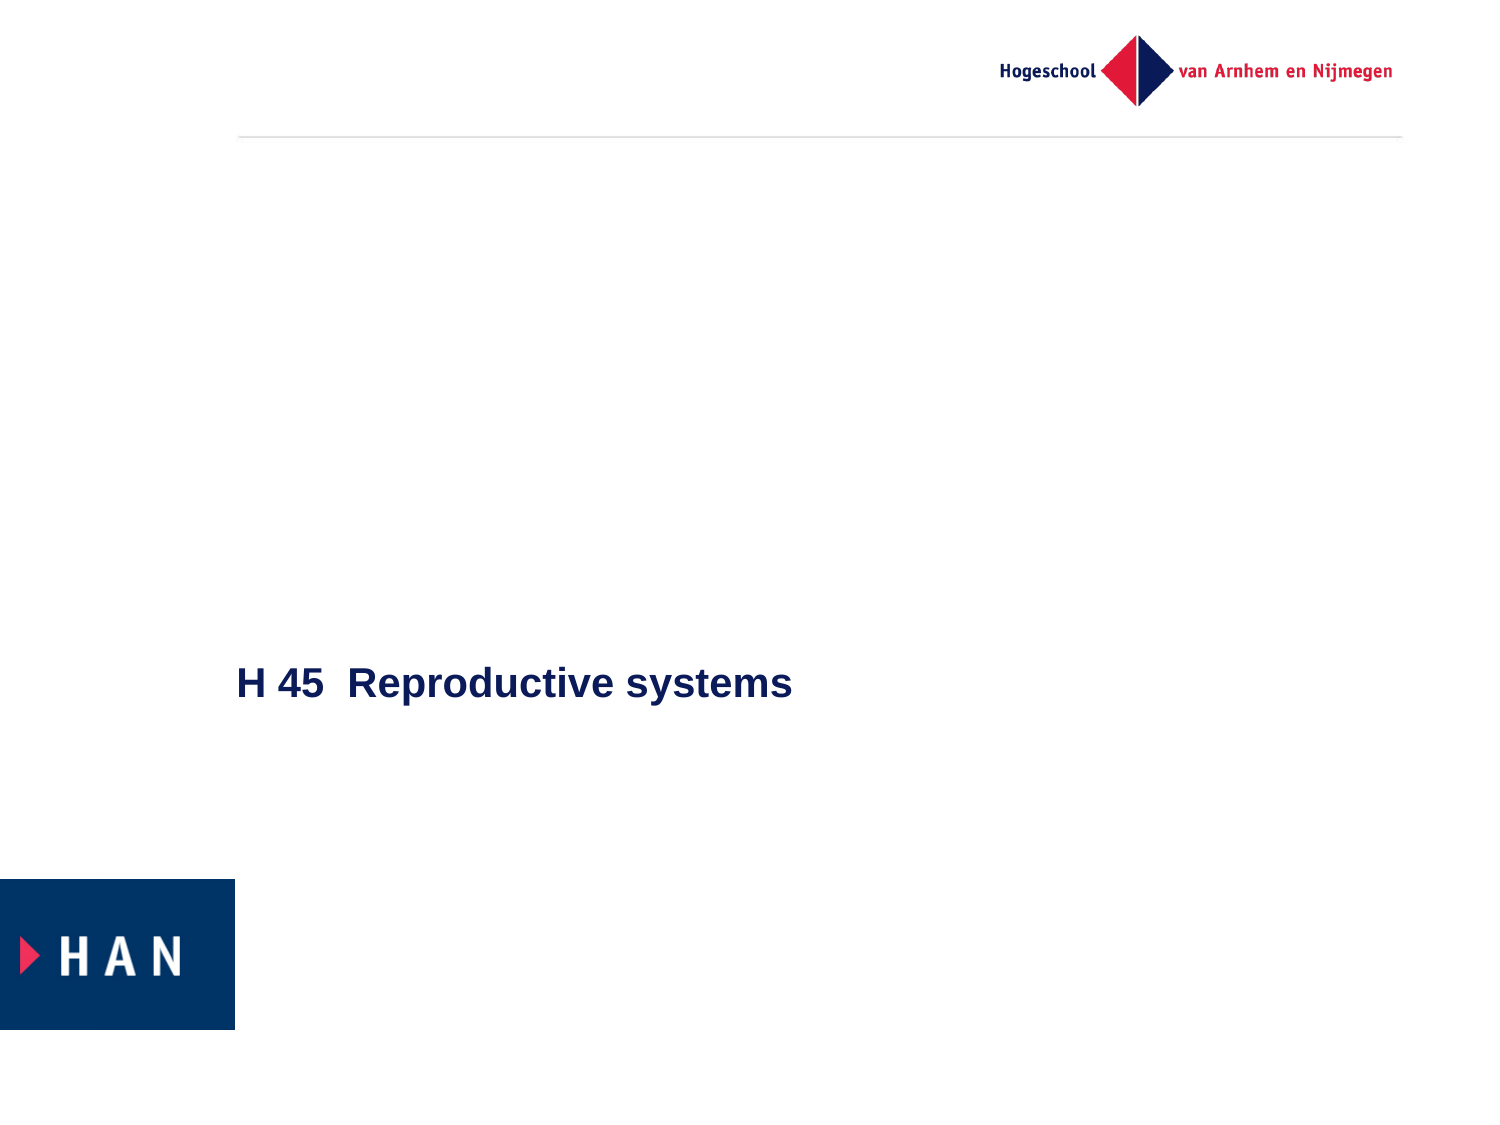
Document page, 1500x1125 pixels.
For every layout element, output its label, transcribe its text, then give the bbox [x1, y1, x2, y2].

picture [992, 29, 1406, 113]
list H 45 Reproductive systems [236, 476, 1404, 713]
picture [233, 126, 1412, 145]
picture [0, 879, 235, 1030]
